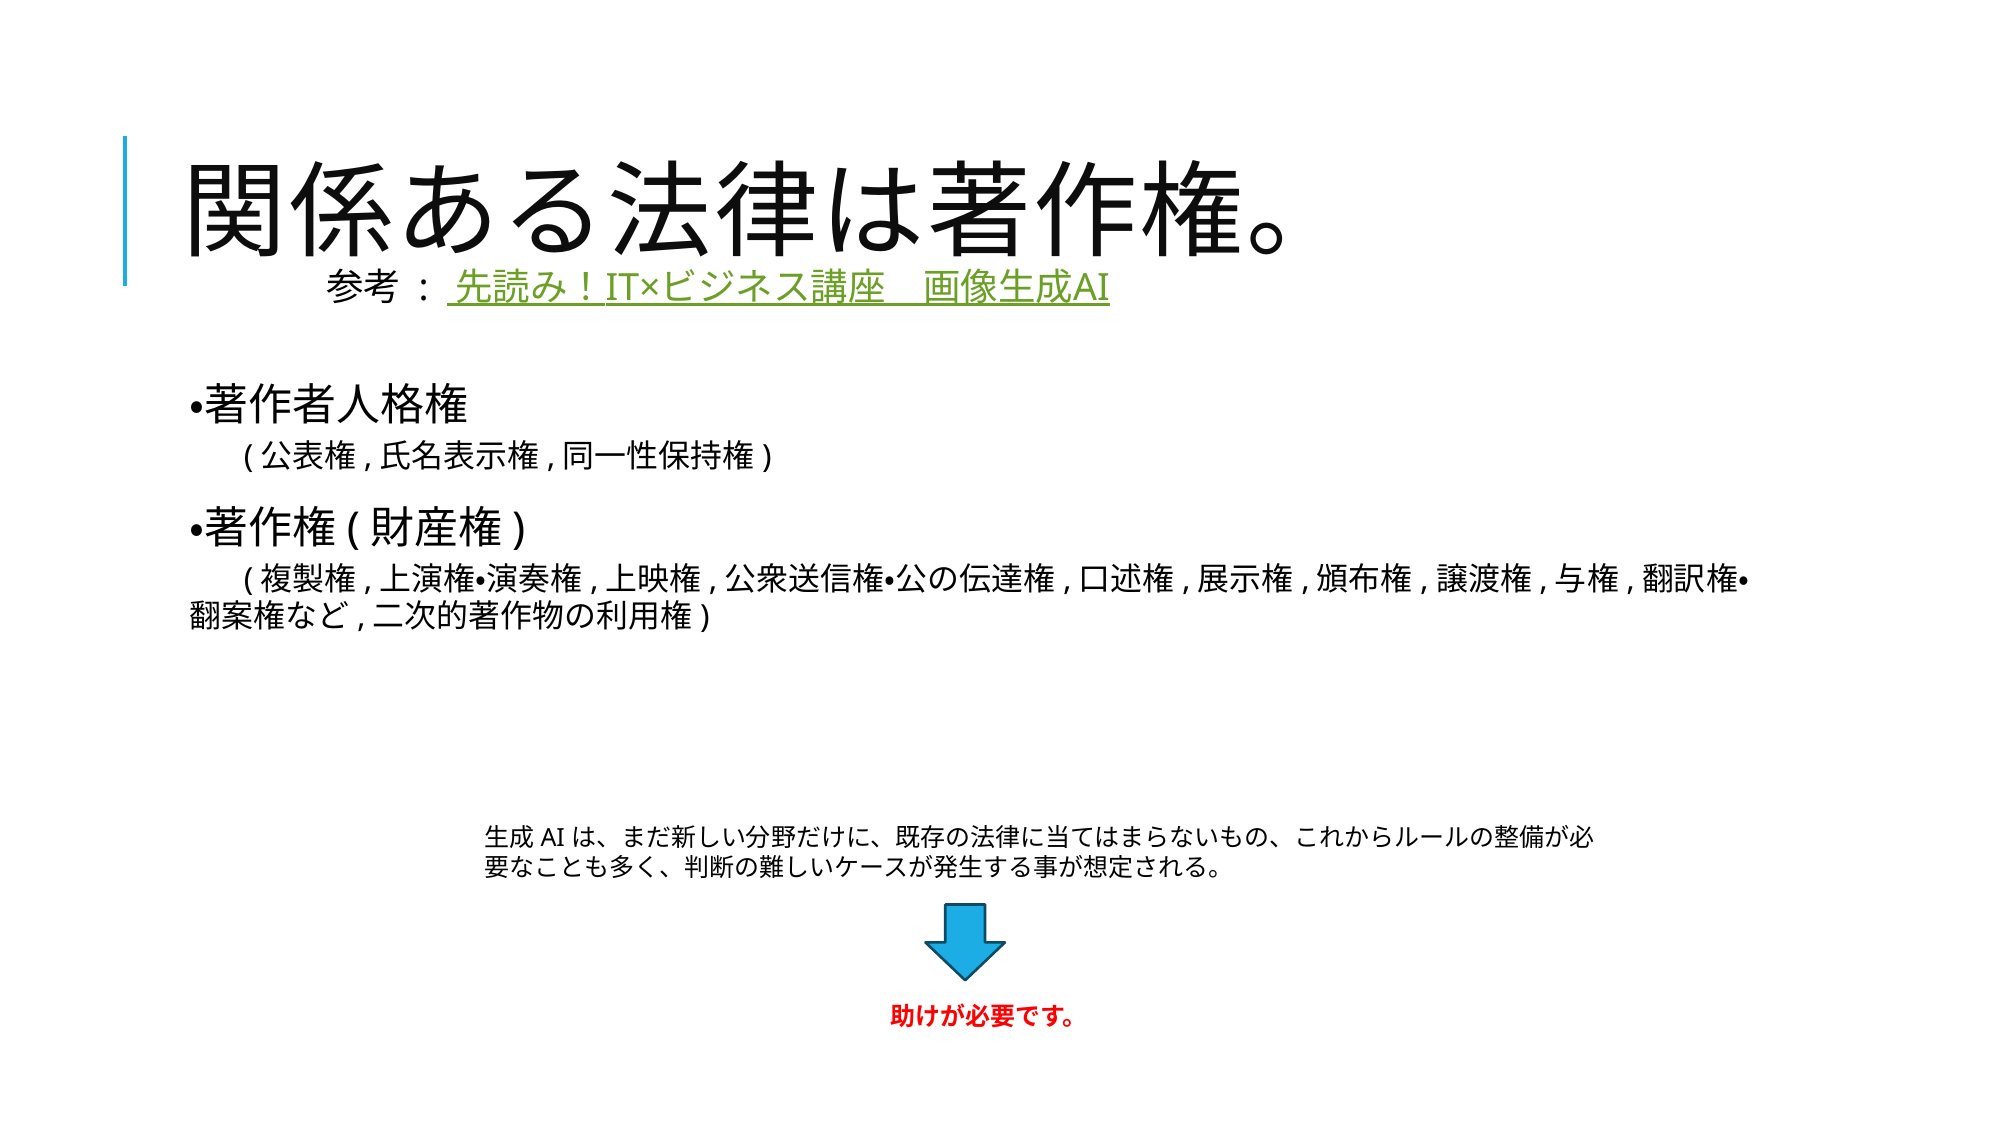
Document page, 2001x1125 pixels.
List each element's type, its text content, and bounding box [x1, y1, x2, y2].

text_box 生成AIは、まだ新しい分野だけに、既存の法律に当てはまらないもの、これからルールの整備が必要なことも多く、判断の難しいケースが発生する事が想定される。 [469, 814, 1612, 890]
list ・著作者人格権 (公表権,氏名表示権,同一性保持権) ・著作権(財産権) (複製権,上演権・演奏権,上映権,公衆送信権・公の伝達権,口述権,展示権,頒布権,譲渡権,与権,翻訳権・翻案権など,二次的著作物の利用権) [168, 375, 1763, 644]
text_box [924, 903, 1007, 982]
title 関係ある法律は著作権。 [168, 96, 1763, 342]
text_box 助けが必要です。 [875, 993, 1089, 1039]
text_box 参考 : 先読み！IT×ビジネス講座 画像生成AI [311, 255, 1125, 325]
